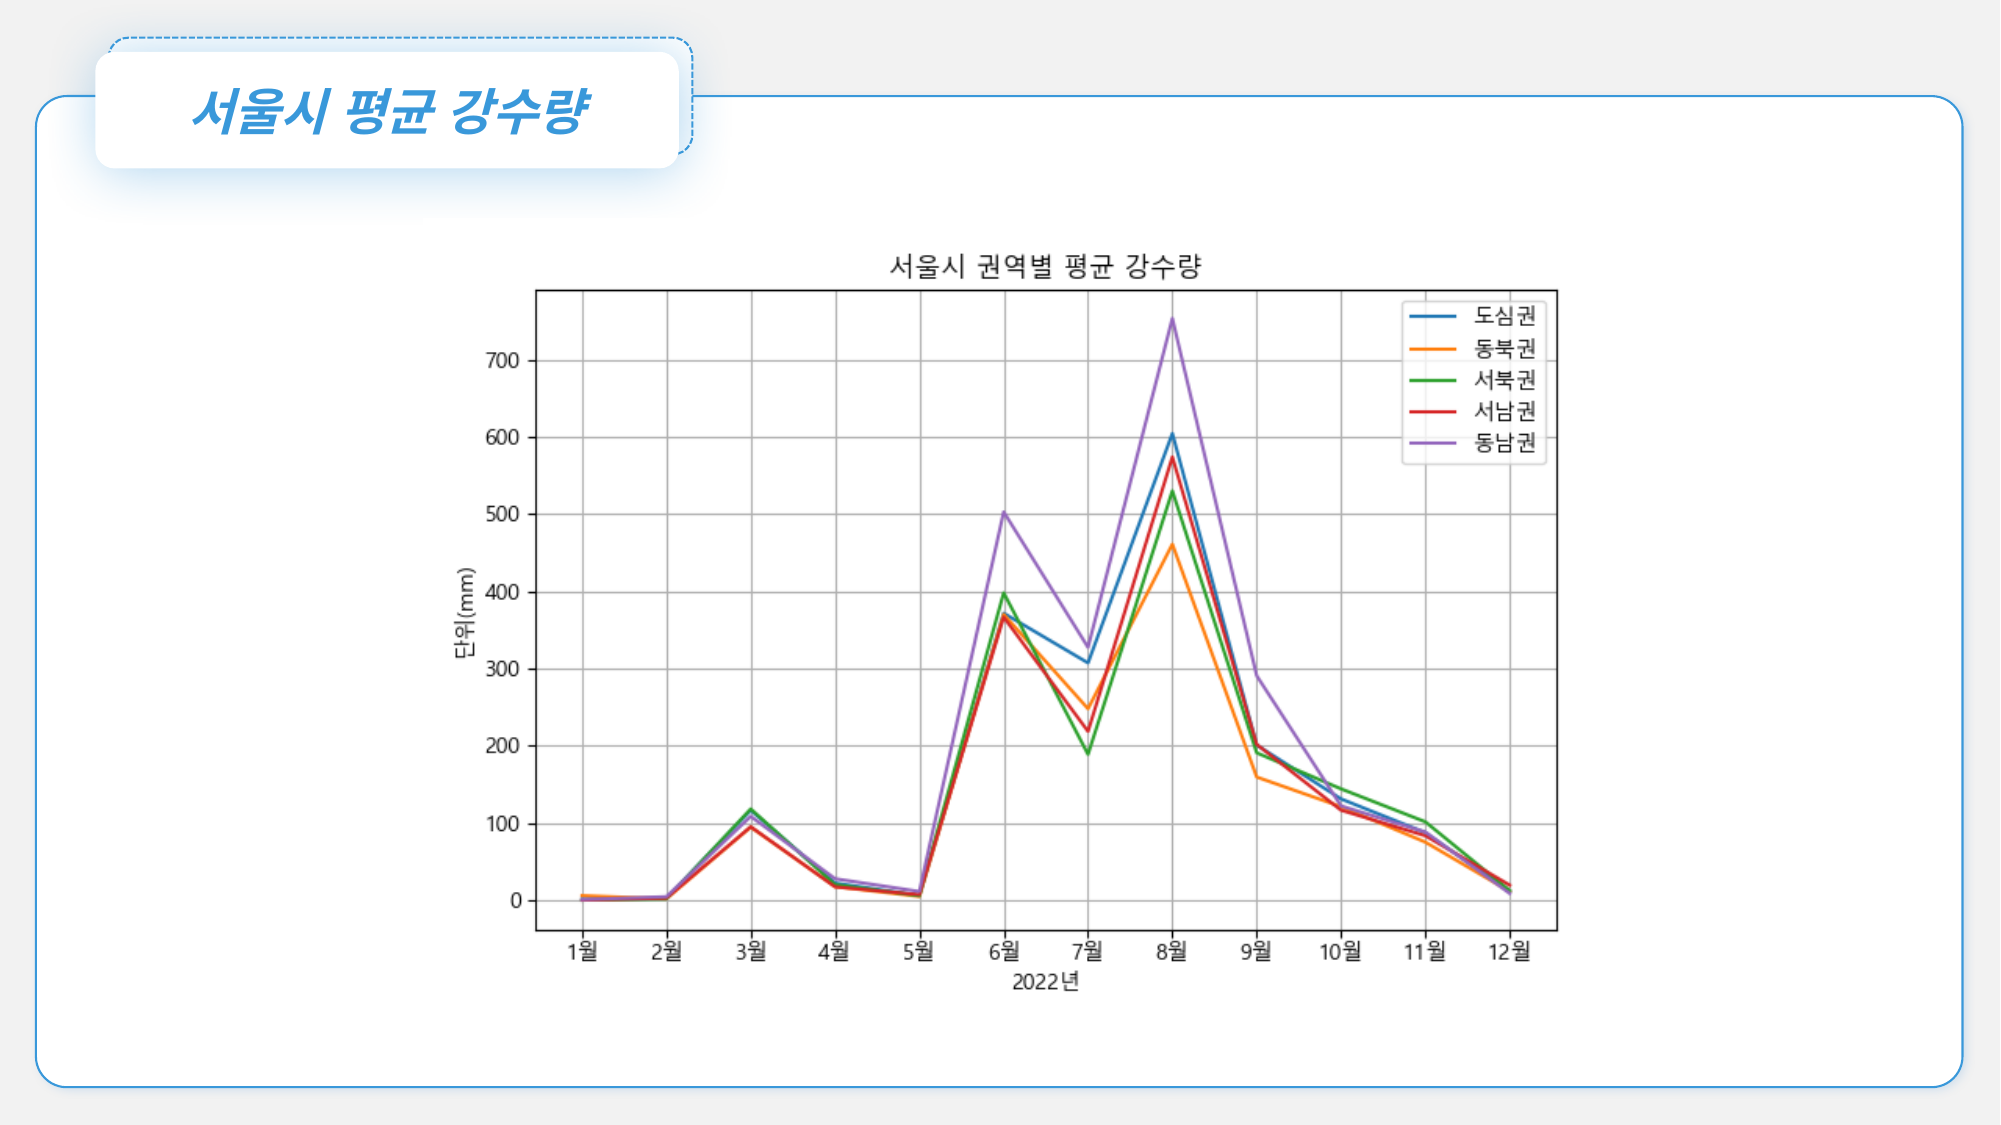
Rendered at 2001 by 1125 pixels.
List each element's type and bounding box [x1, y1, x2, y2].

picture [423, 218, 1577, 1010]
text_box [35, 37, 1963, 1088]
